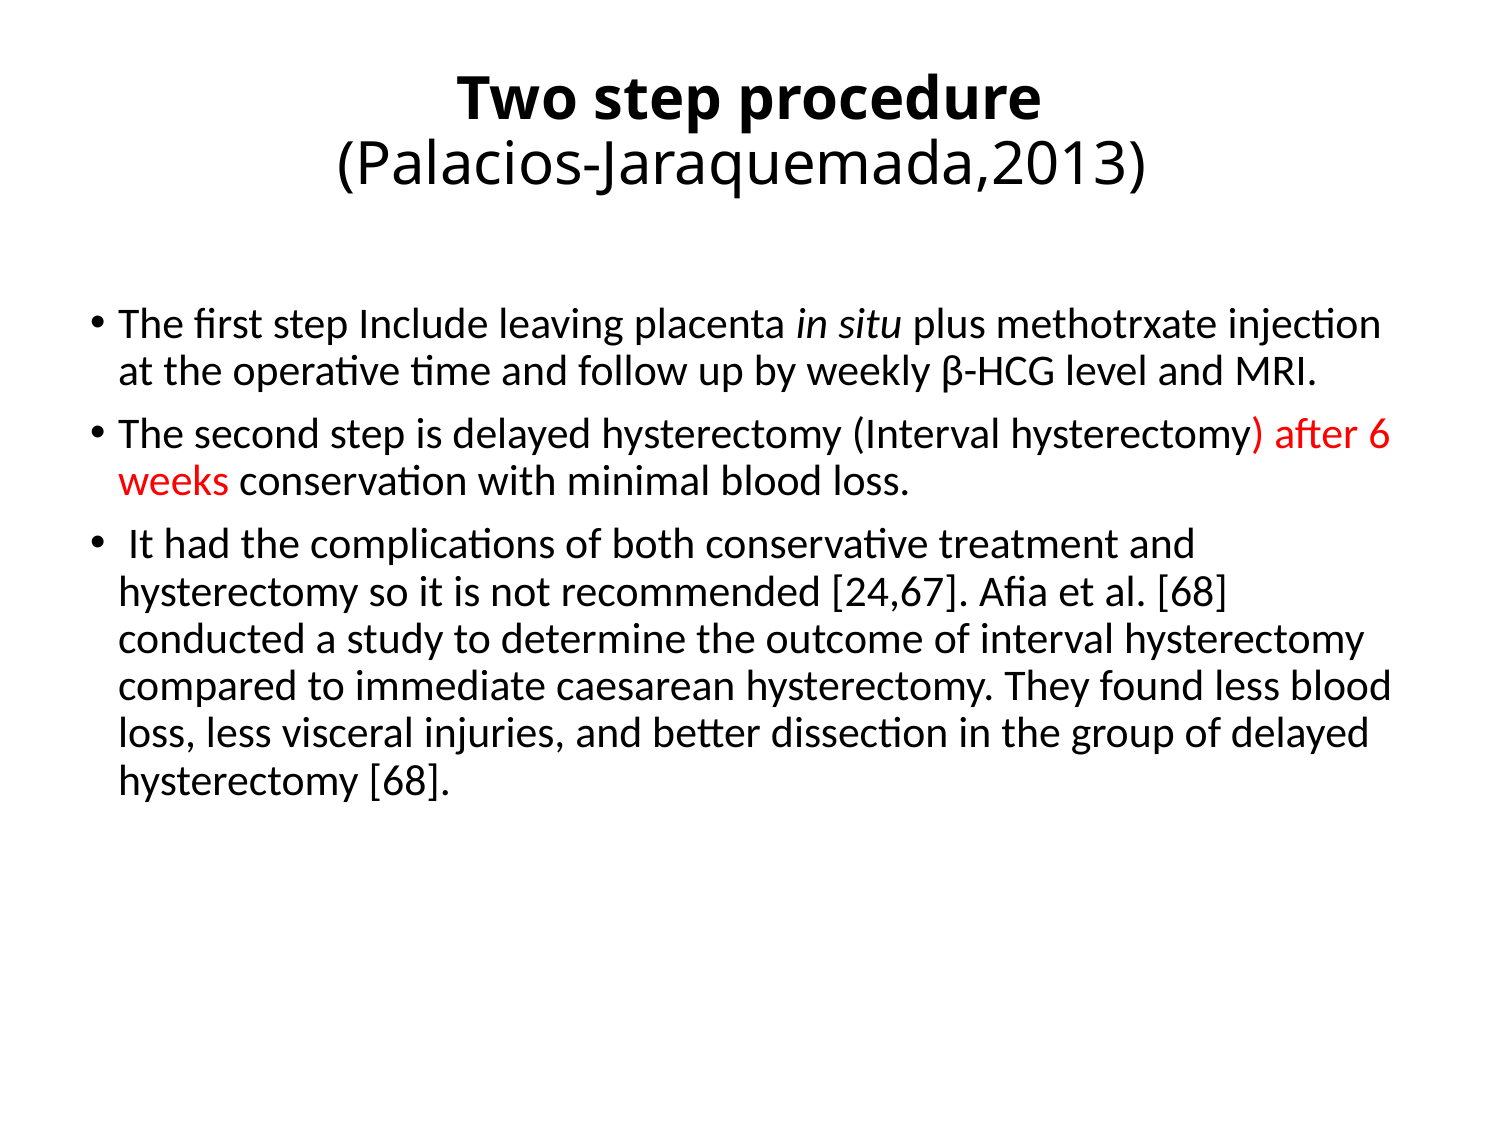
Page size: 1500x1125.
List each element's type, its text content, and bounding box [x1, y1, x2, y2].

title Two step procedure (Palacios-Jaraquemada,2013) [103, 59, 1397, 224]
list The first step Include leaving placenta in situ plus methotrxate injection at the operative time and follow up by weekly β-HCG level and MRI. The second step is delayed hysterectomy (Interval hysterectomy) after 6 weeks conservation with minimal blood loss. It had the complications of both conservative treatment and hysterectomy so it is not recommended [24,67]. Afia et al. [68] conducted a study to determine the outcome of interval hysterectomy compared to immediate caesarean hysterectomy. They found less blood loss, less visceral injuries, and better dissection in the group of delayed hysterectomy [68]. [75, 224, 1425, 968]
